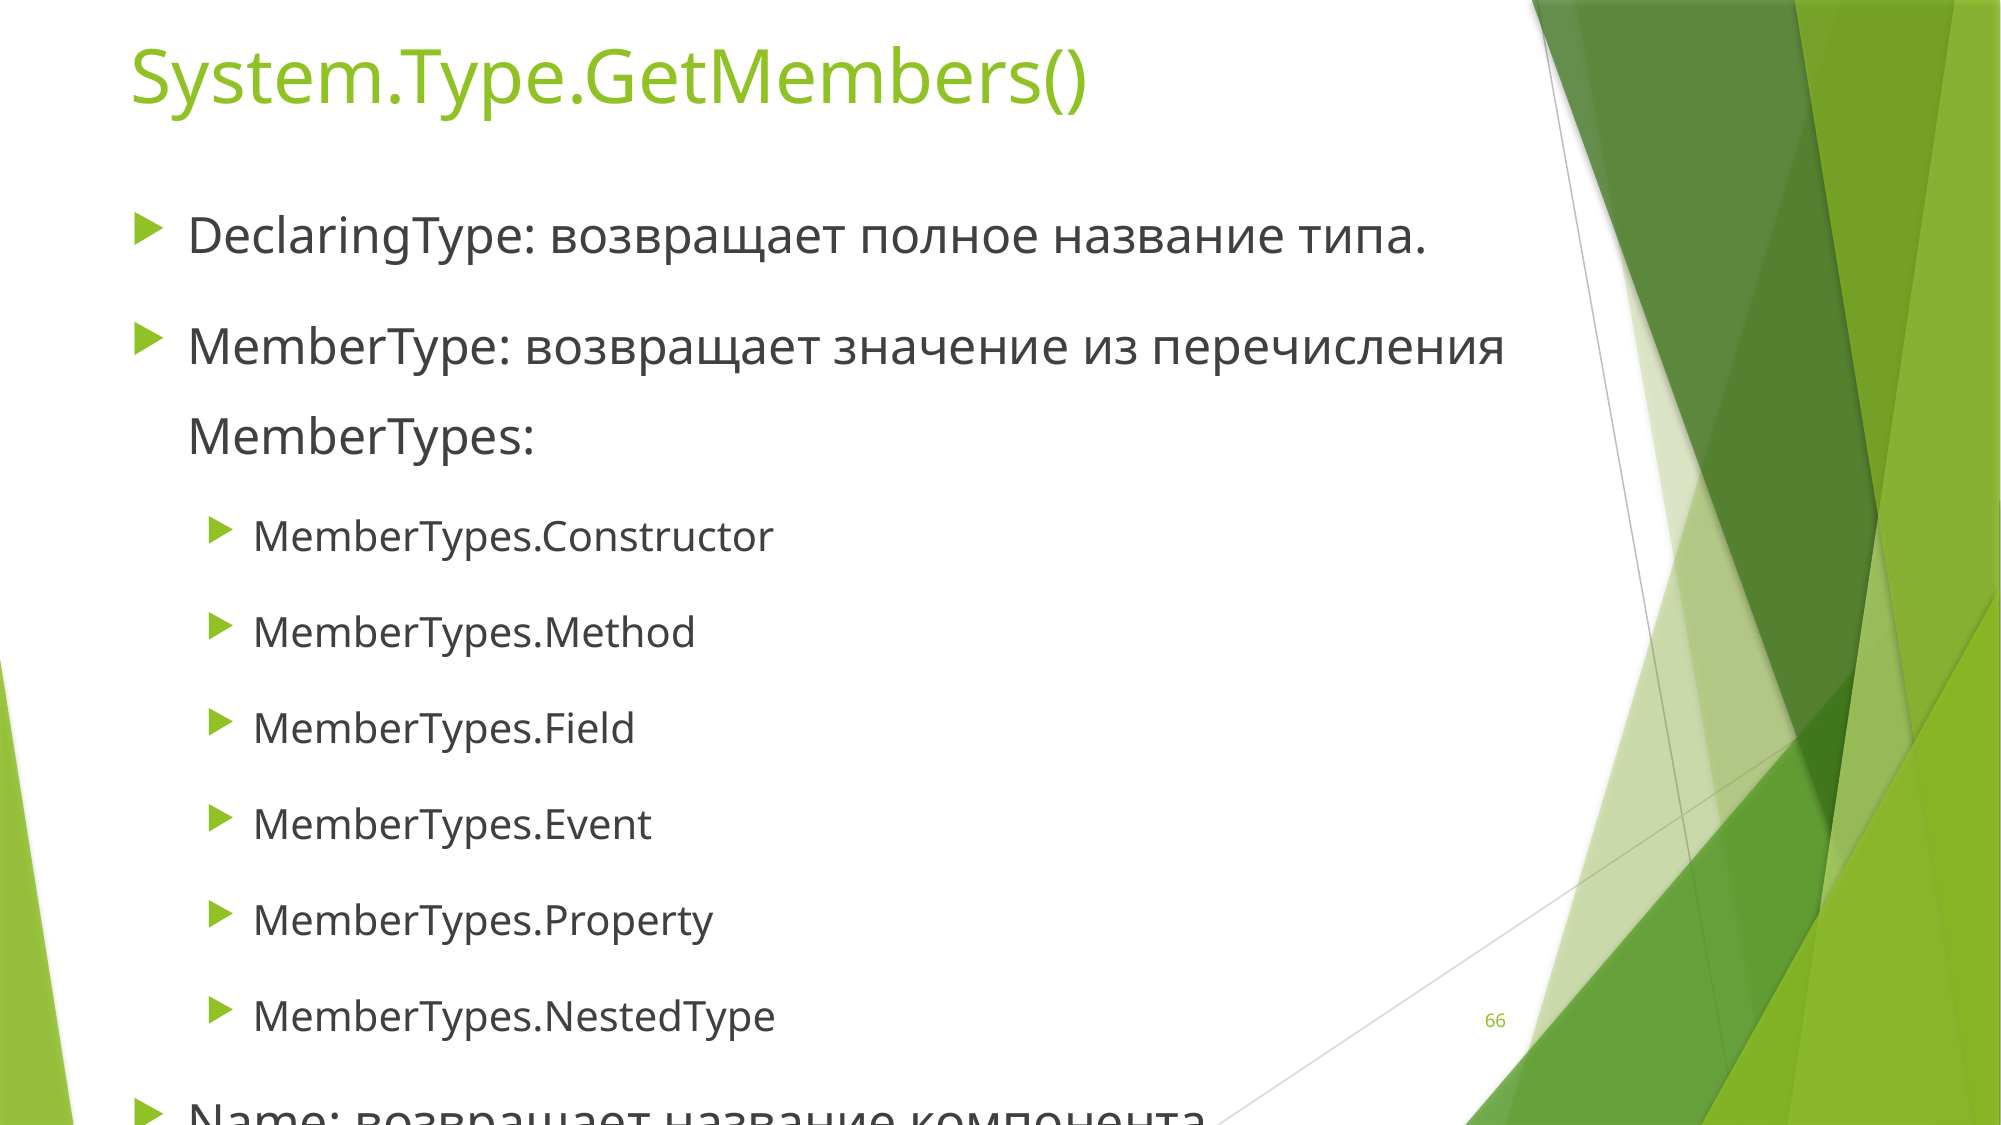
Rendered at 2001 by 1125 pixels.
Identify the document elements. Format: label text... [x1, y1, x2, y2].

list DeclaringType: возвращает полное название типа. MemberType: возвращает значение из перечисления MemberTypes: MemberTypes.Constructor MemberTypes.Method MemberTypes.Field MemberTypes.Event MemberTypes.Property MemberTypes.NestedType Name: возвращает название компонента [115, 166, 1859, 1125]
title System.Type.GetMembers() [115, 20, 1652, 145]
slide_number 66 [1409, 991, 1522, 1051]
